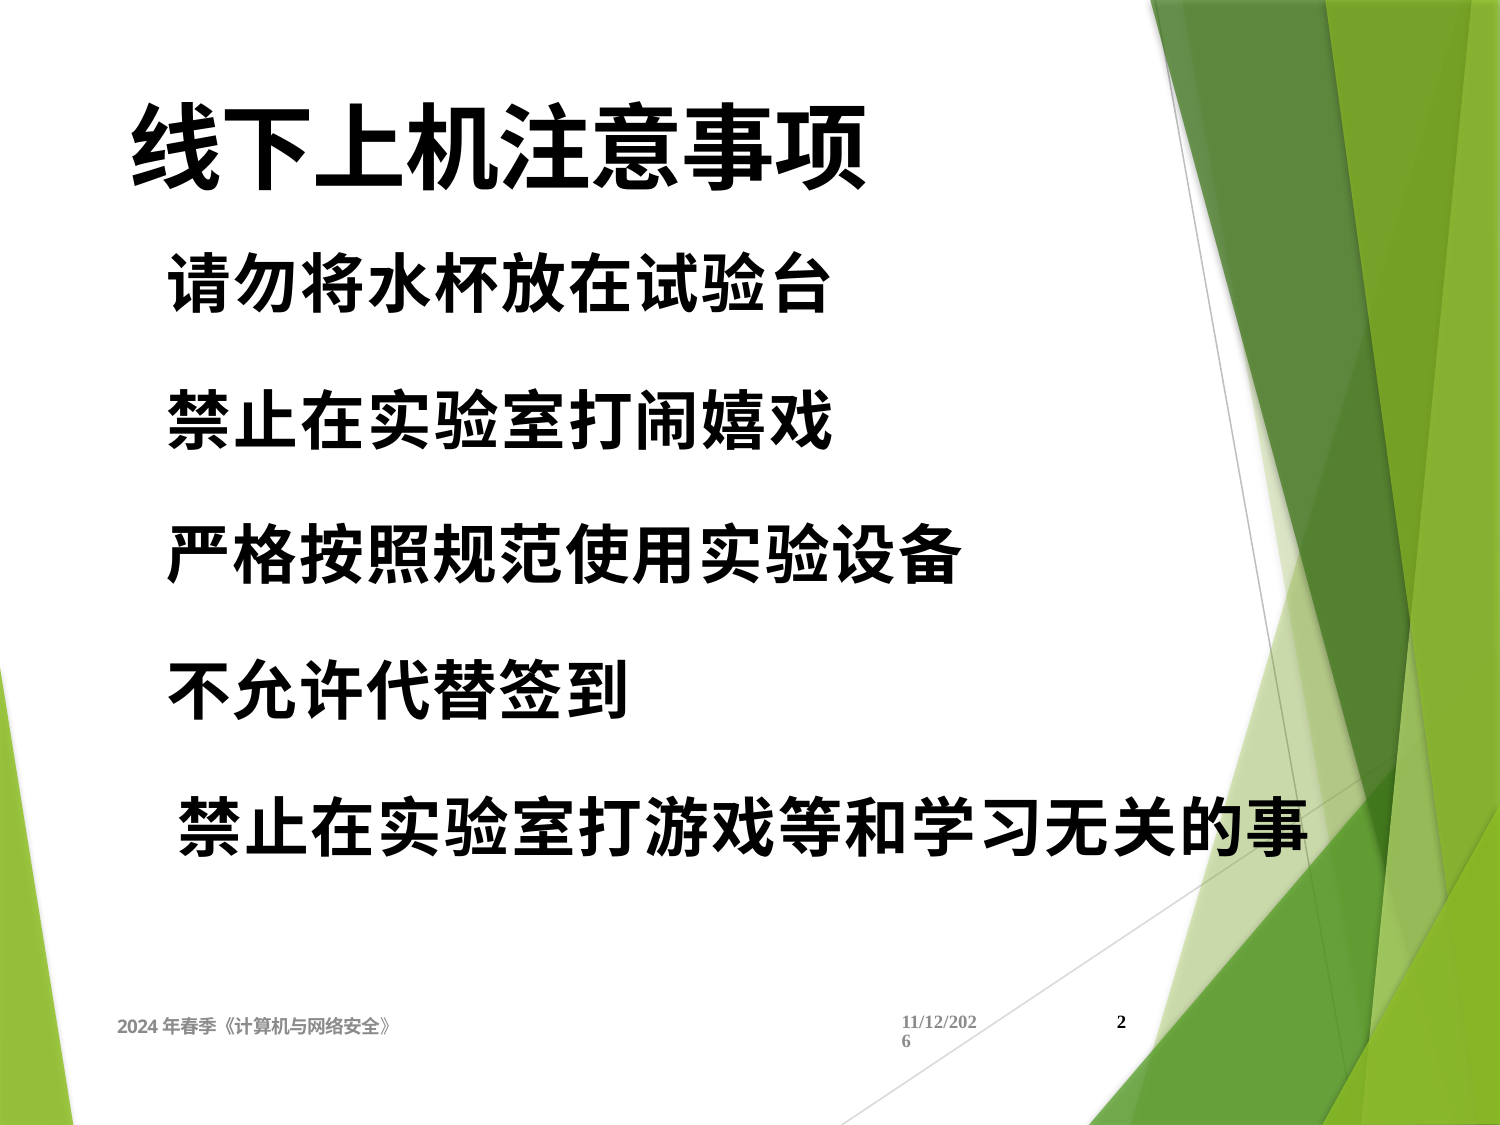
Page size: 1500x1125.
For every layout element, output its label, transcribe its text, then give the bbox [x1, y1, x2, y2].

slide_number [886, 991, 999, 1051]
slide_number 2 [1057, 991, 1142, 1051]
footer 2024年春季《计算机与网络安全》 [99, 991, 859, 1051]
text_box 线下上机注意事项 请勿将水杯放在试验台 禁止在实验室打闹嬉戏 严格按照规范使用实验设备 不允许代替签到 禁止在实验室打游戏等和学习无关的事 [126, 95, 1311, 869]
